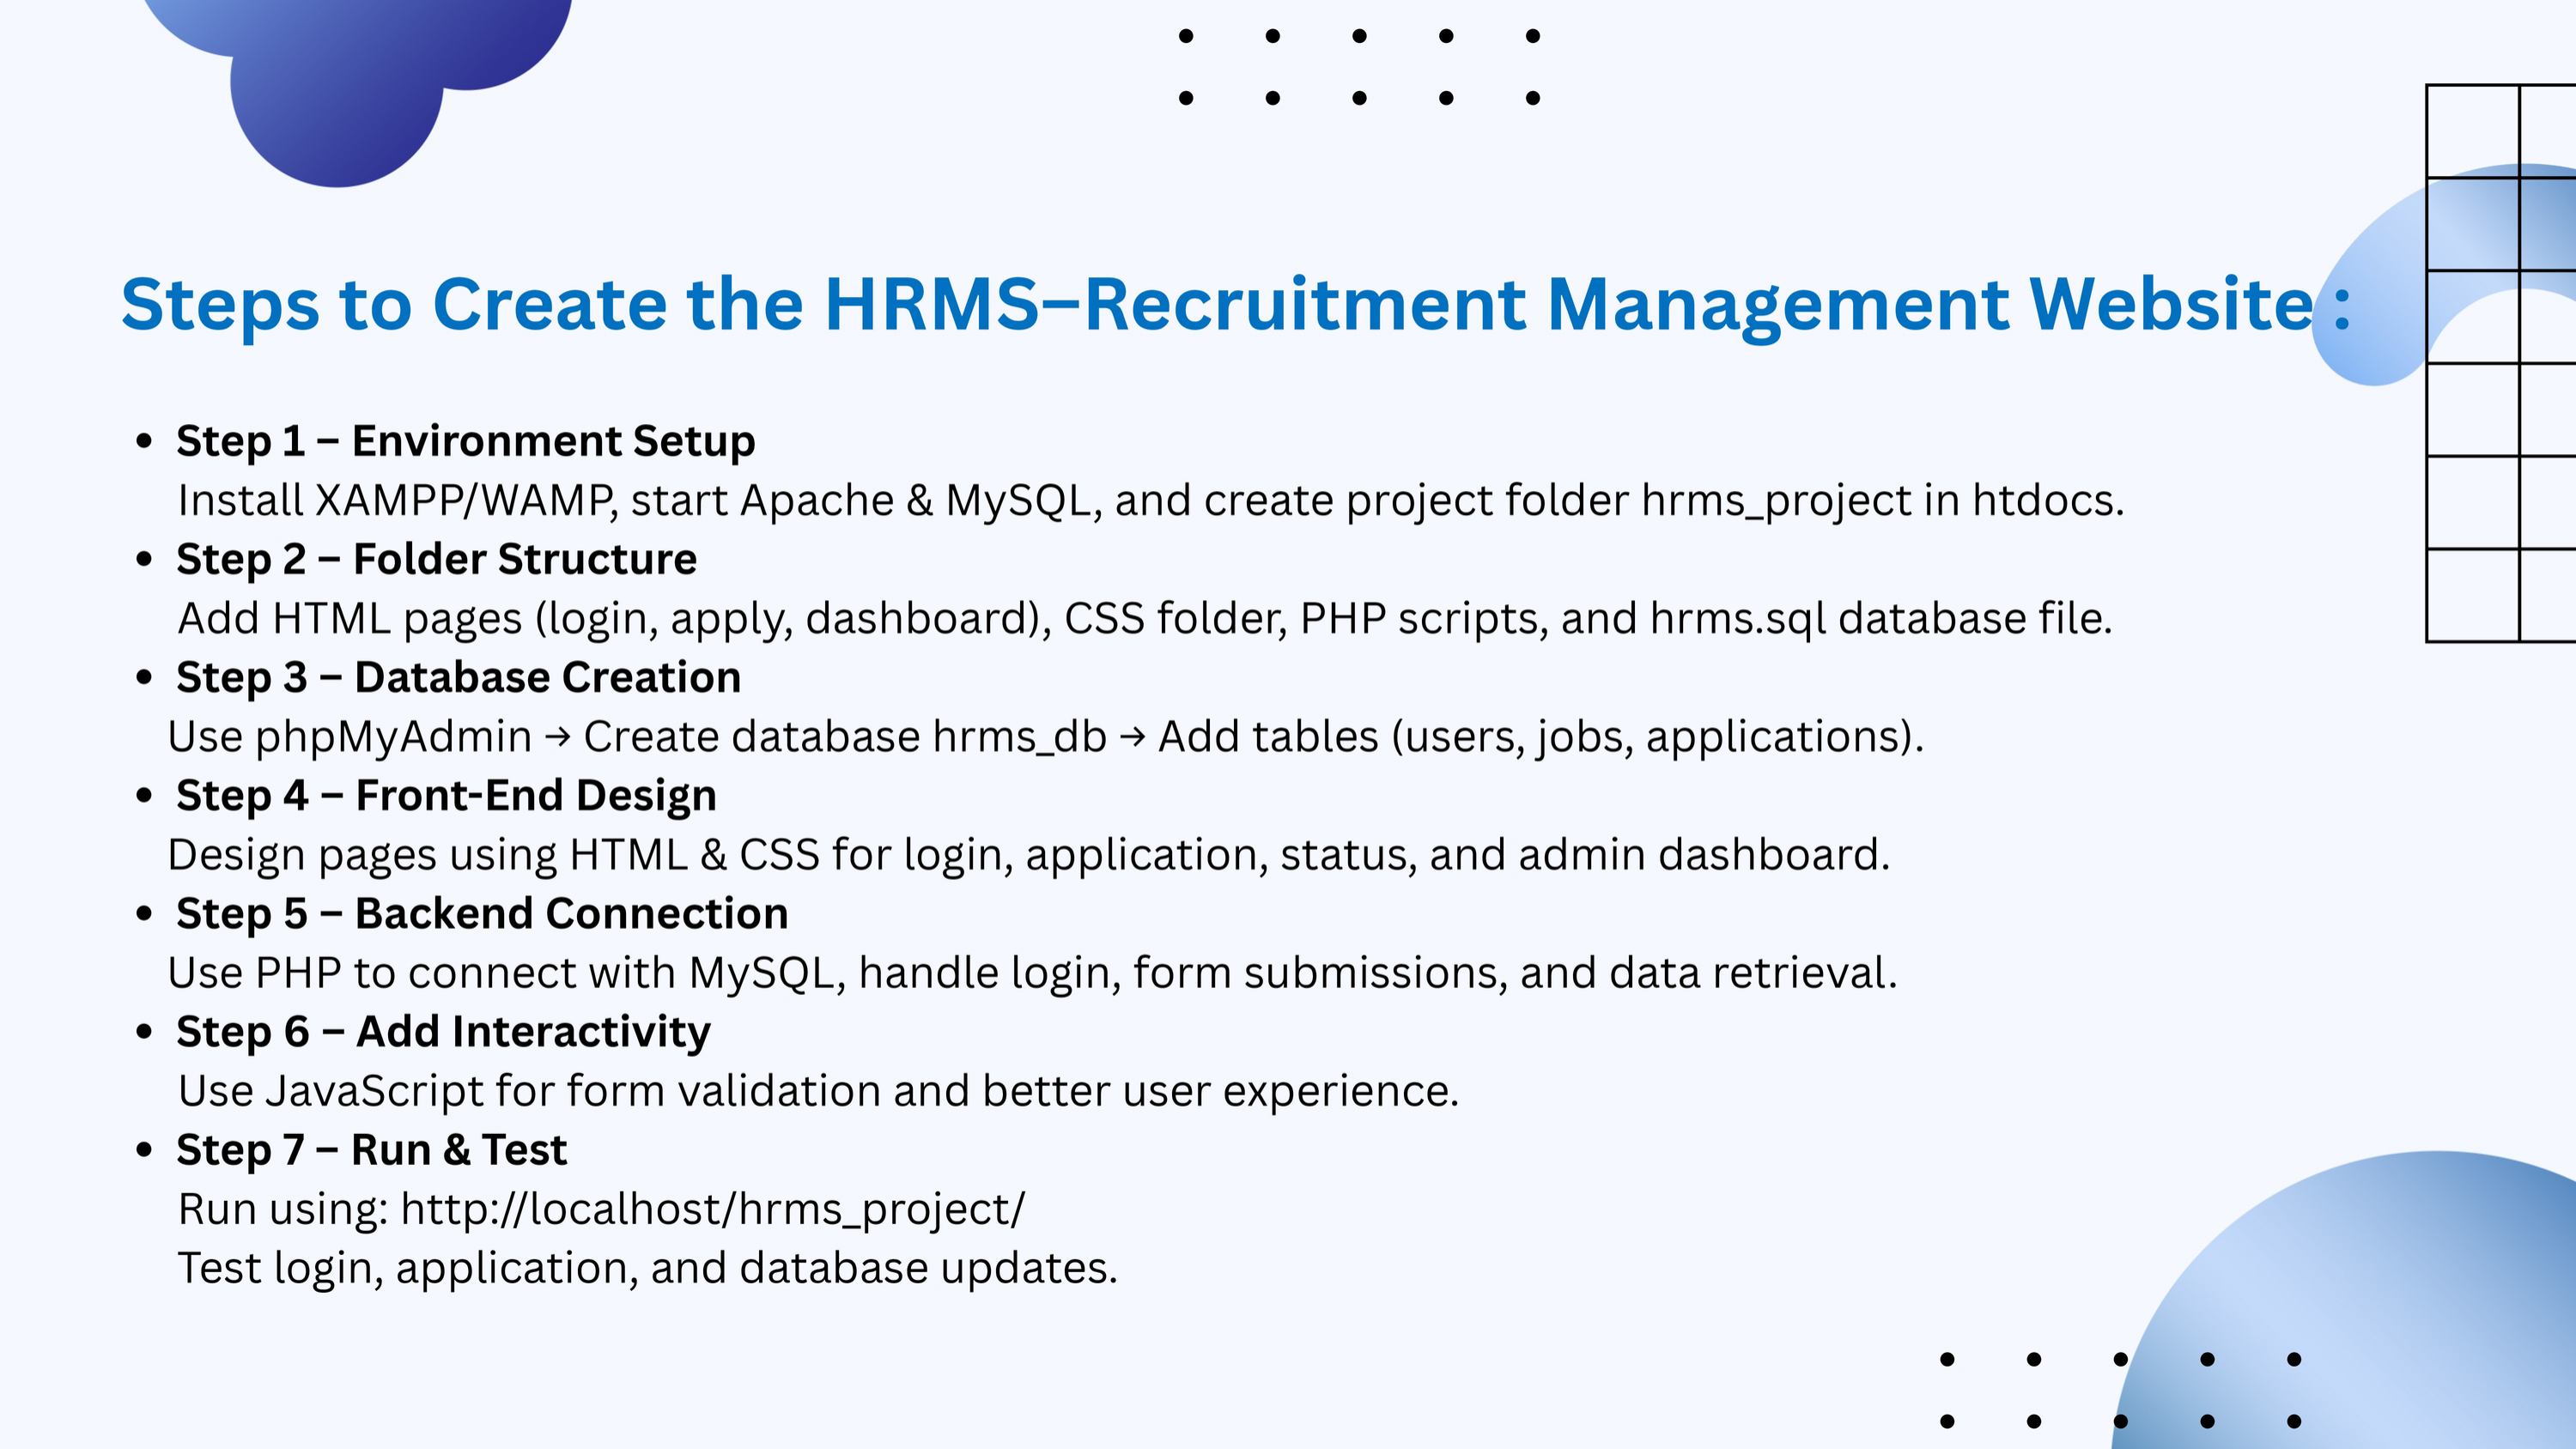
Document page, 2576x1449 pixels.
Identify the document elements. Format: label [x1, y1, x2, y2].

text_box [0, 0, 2576, 1449]
